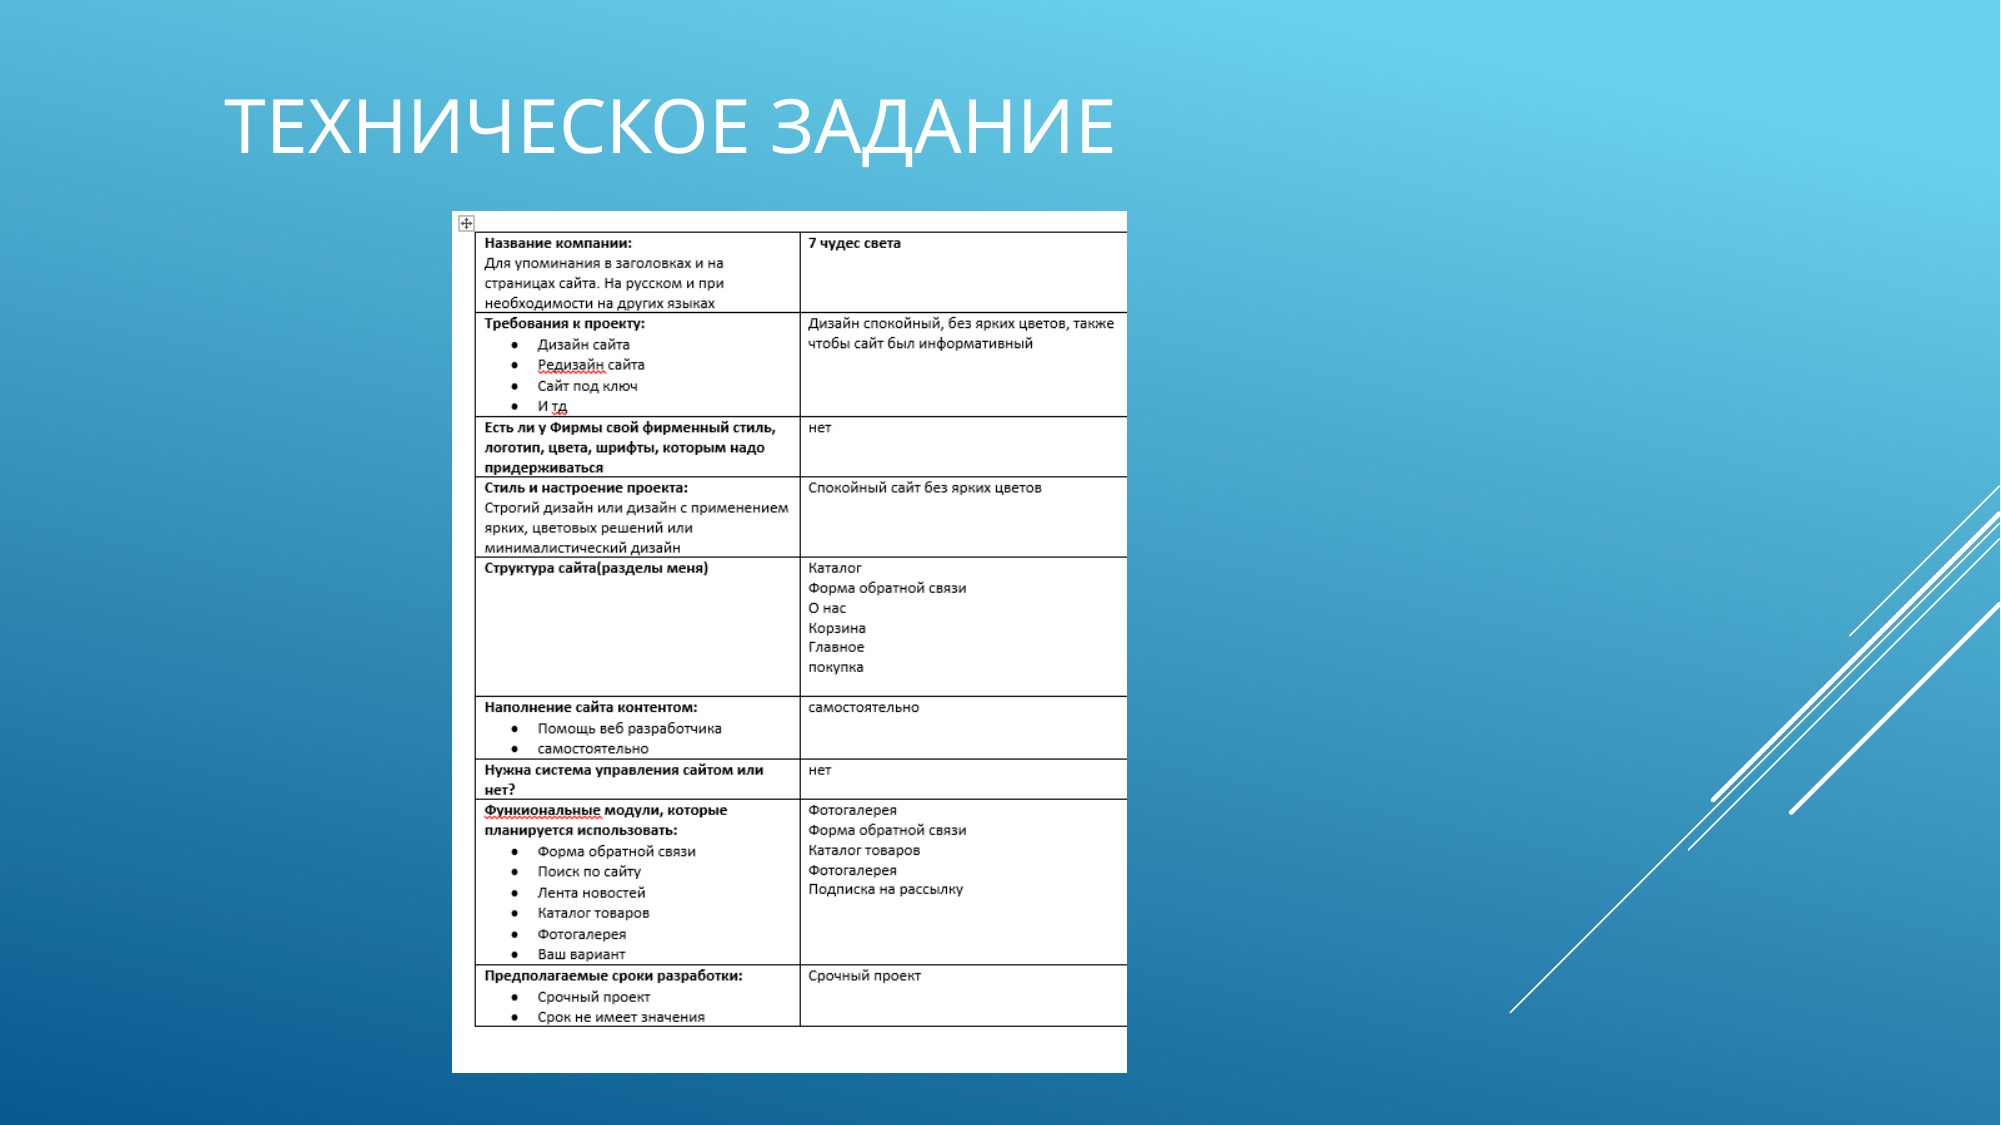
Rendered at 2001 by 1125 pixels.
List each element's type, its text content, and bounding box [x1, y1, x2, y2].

title Техническое задание [209, 0, 1610, 248]
picture [451, 211, 1128, 1074]
